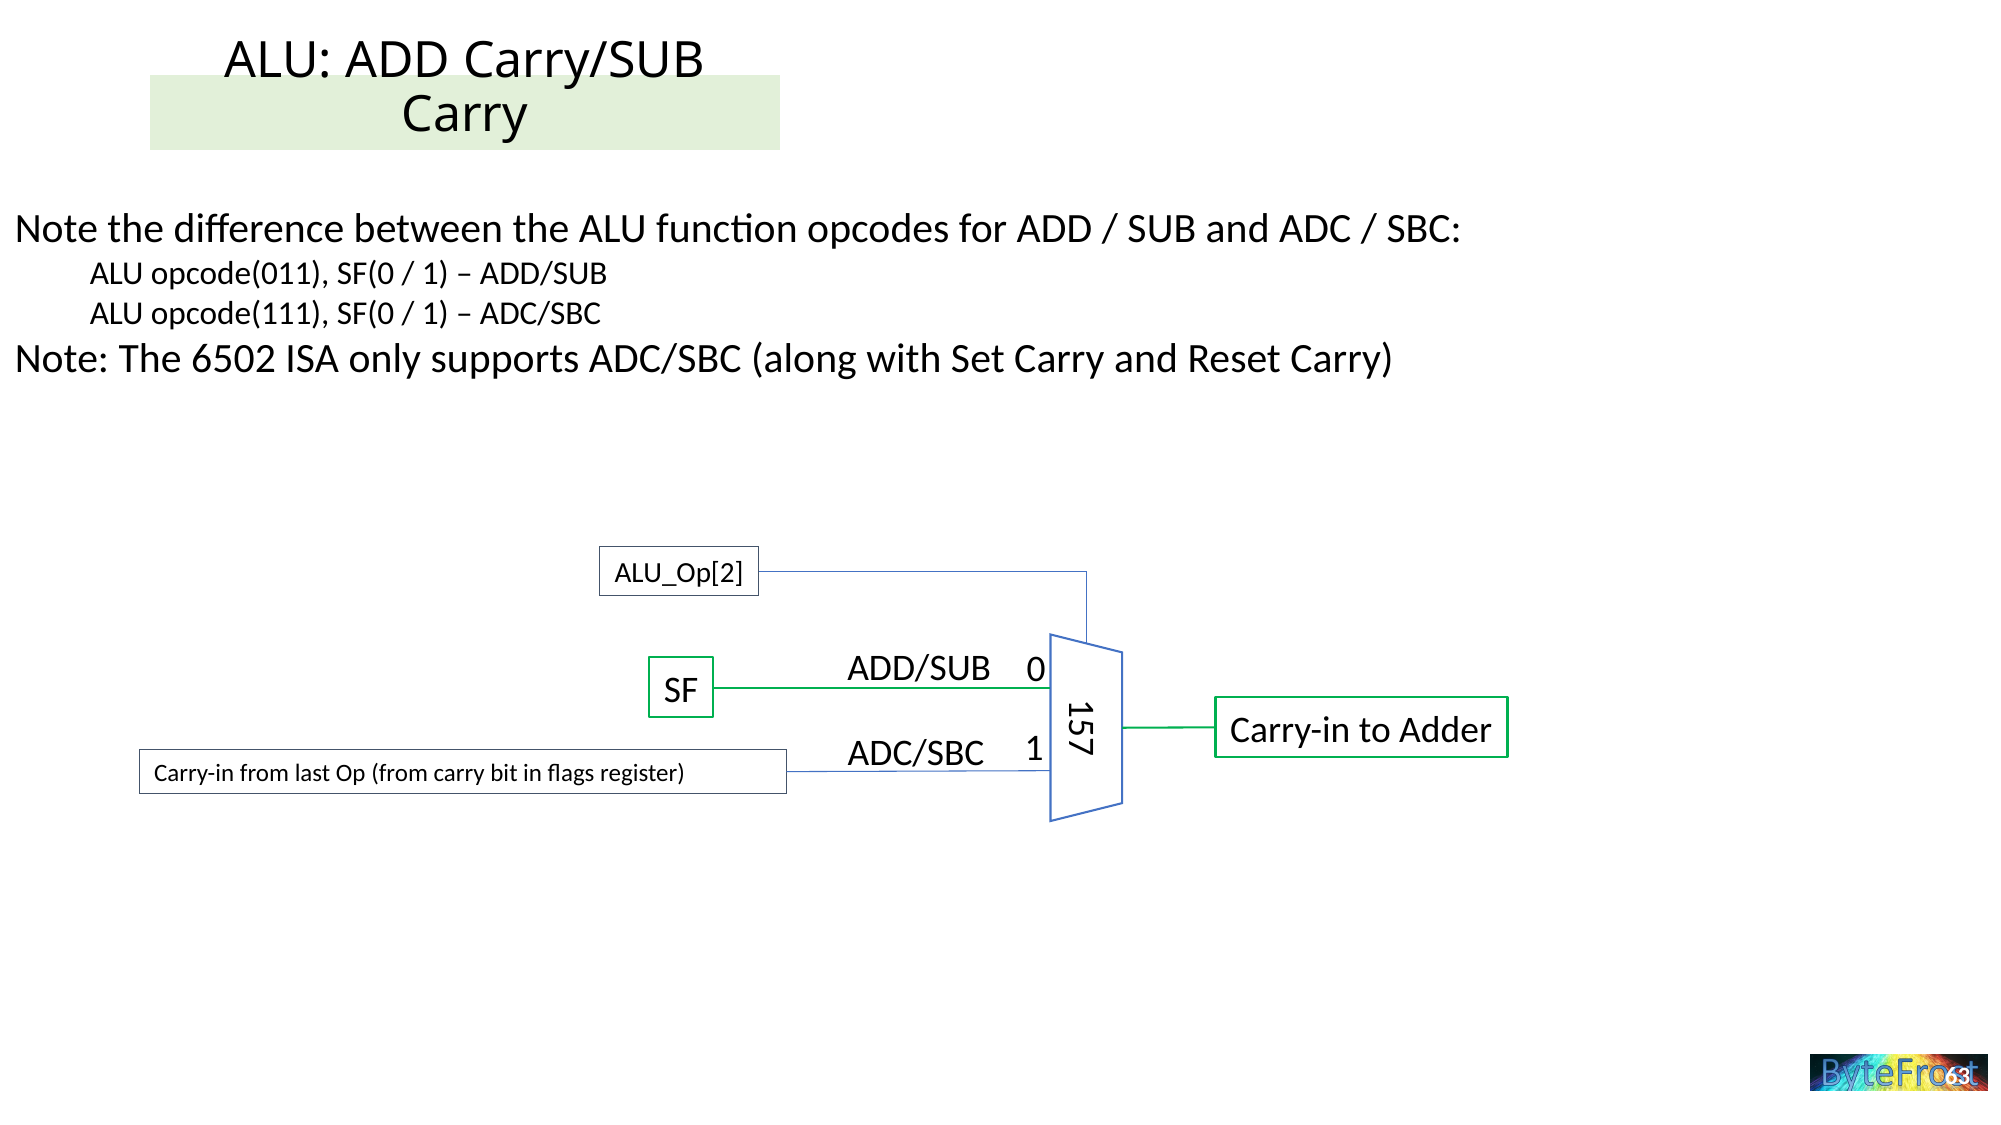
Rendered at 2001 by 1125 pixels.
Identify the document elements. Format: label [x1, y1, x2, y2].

text_box [1535, 1044, 1986, 1105]
text_box [139, 546, 1214, 823]
text_box [1215, 697, 1508, 758]
subtitle [0, 193, 1595, 466]
picture [1810, 1054, 1988, 1091]
title [150, 75, 780, 150]
slide_number [1533, 1042, 1984, 1103]
